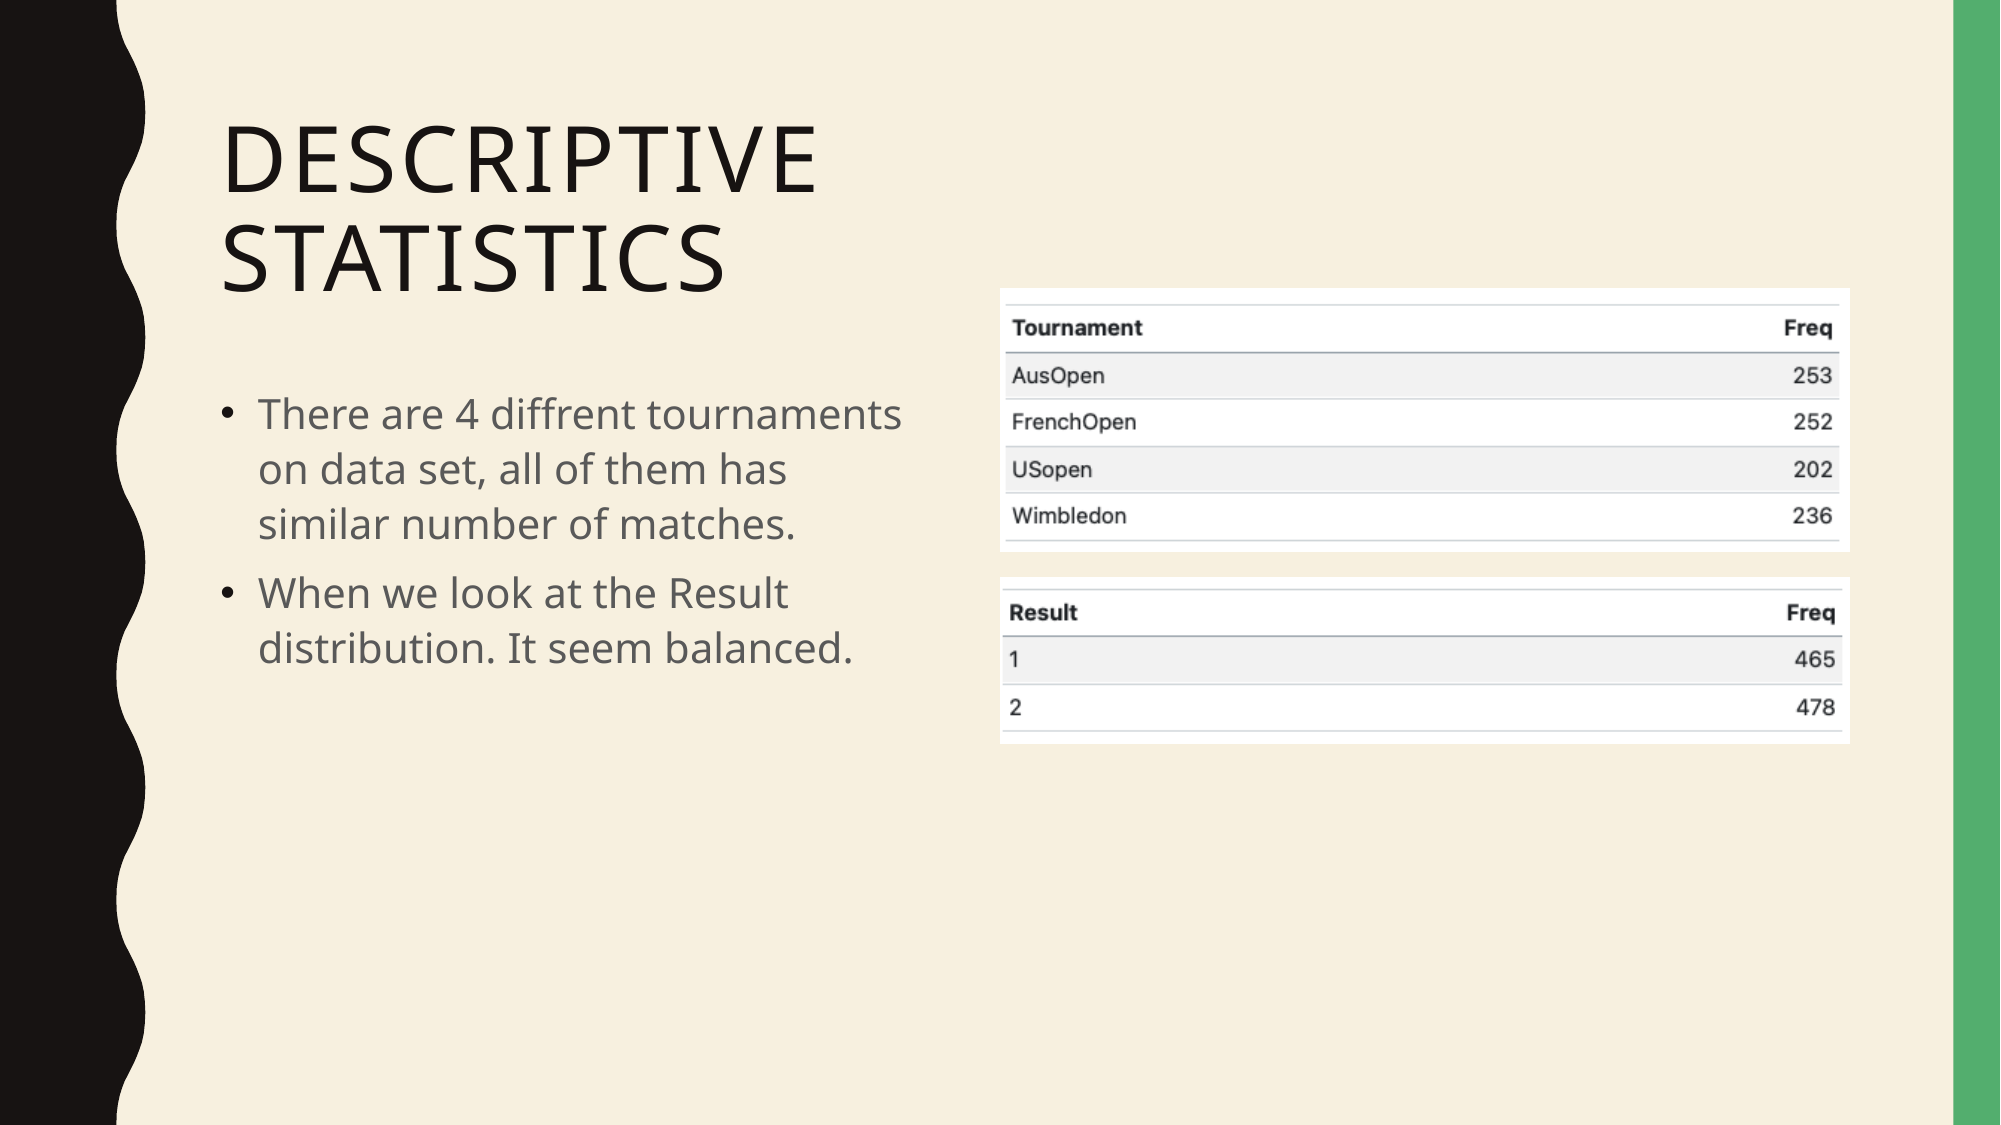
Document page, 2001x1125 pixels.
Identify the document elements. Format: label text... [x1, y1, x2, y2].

title DESCRIPTIVE STATISTICS [205, 105, 921, 323]
picture [1000, 577, 1850, 744]
picture [1000, 288, 1850, 552]
list There are 4 diffrent tournaments on data set, all of them has similar number of matches. When we look at the Result distribution. It seem balanced. [205, 375, 922, 965]
